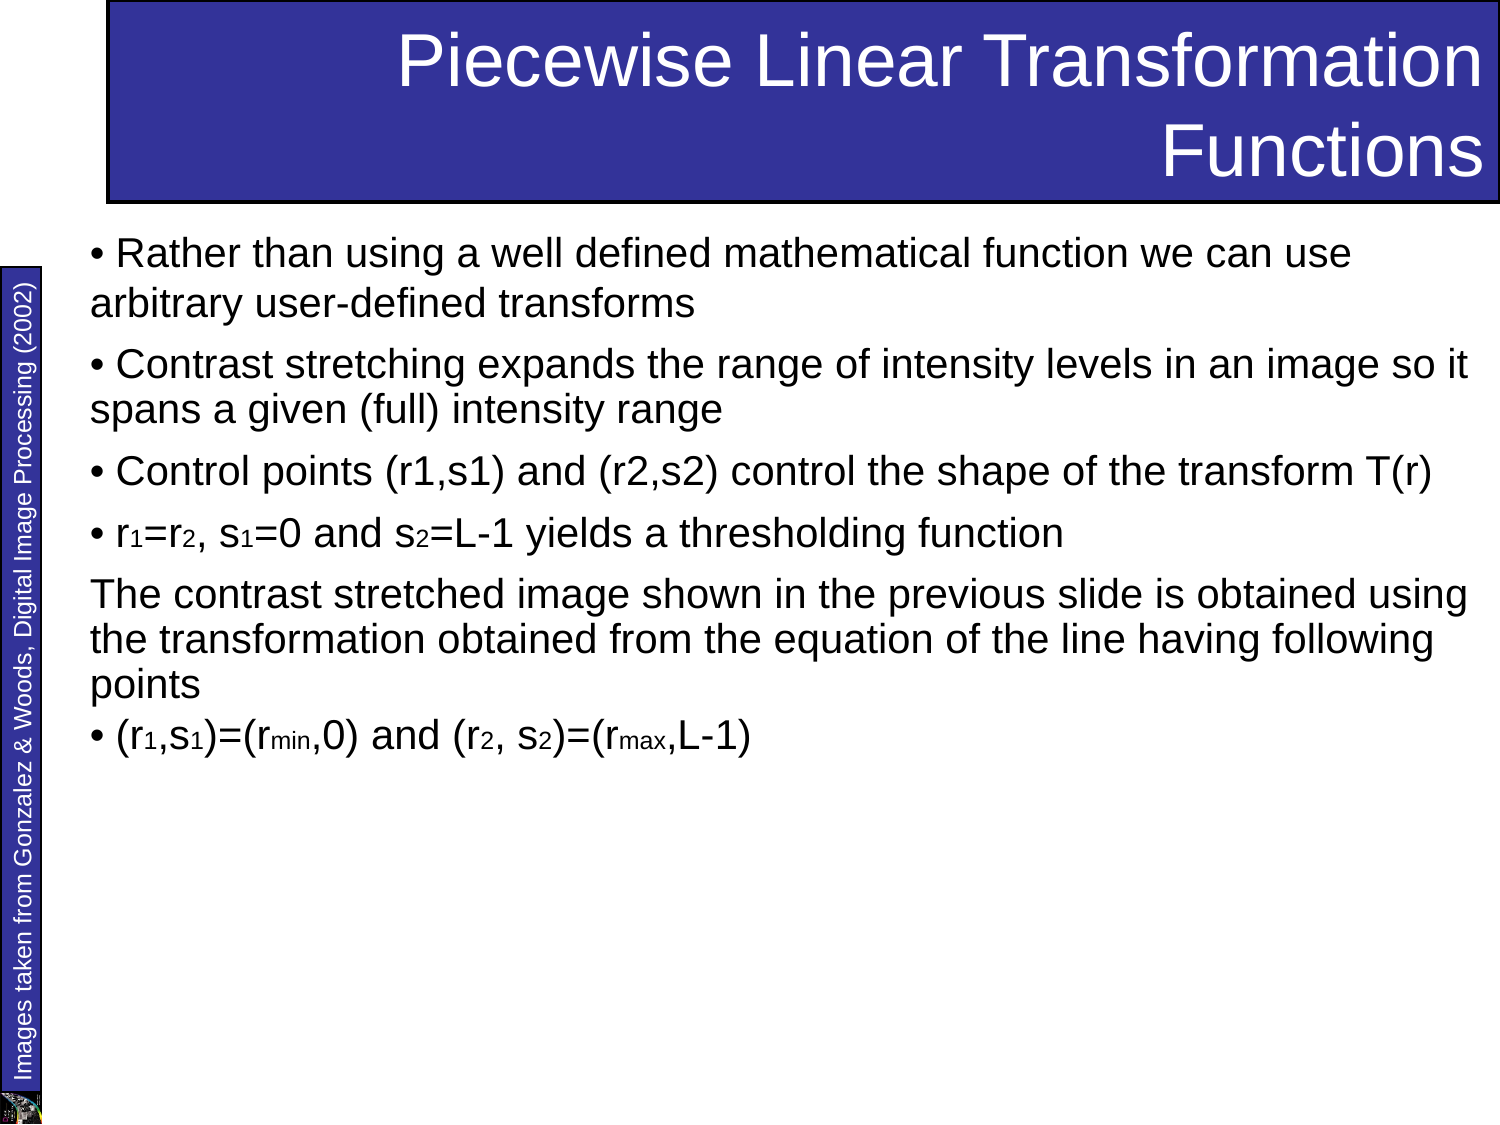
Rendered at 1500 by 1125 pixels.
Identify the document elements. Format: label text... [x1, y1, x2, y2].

text_box • Rather than using a well defined mathematical function we can use arbitrary user-defined transforms • Contrast stretching expands the range of intensity levels in an image so it spans a given (full) intensity range • Control points (r1,s1) and (r2,s2) control the shape of the transform T(r) • r1=r2, s1=0 and s2=L-1 yields a thresholding function The contrast stretched image shown in the previous slide is obtained using the transformation obtained from the equation of the line having following points • (r1,s1)=(rmin,0) and (r2, s2)=(rmax,L-1) [74, 218, 1500, 705]
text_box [0, 266, 42, 1124]
text_box Piecewise Linear Transformation Functions [107, 0, 1500, 202]
